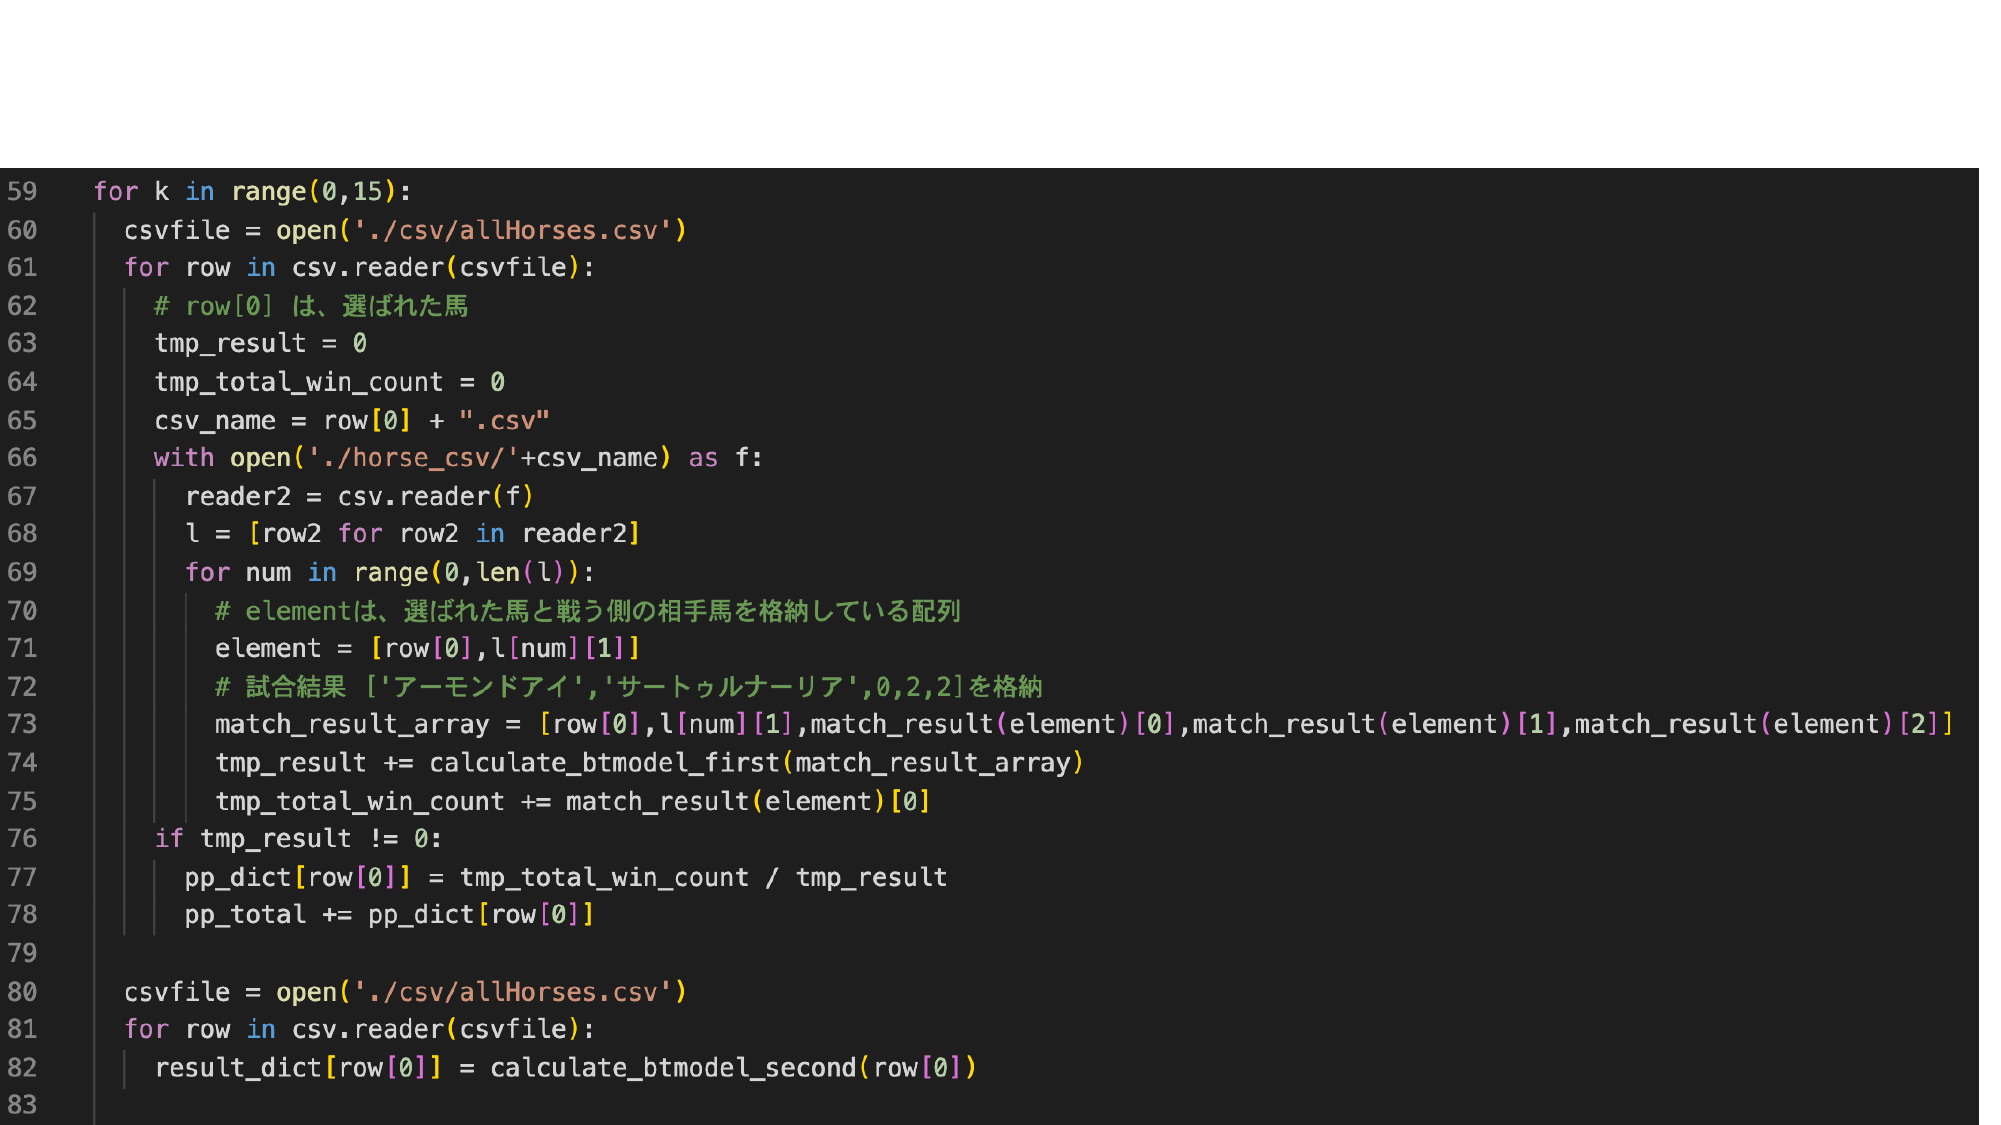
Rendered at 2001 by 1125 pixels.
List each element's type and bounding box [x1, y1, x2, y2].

picture [0, 168, 1979, 1125]
